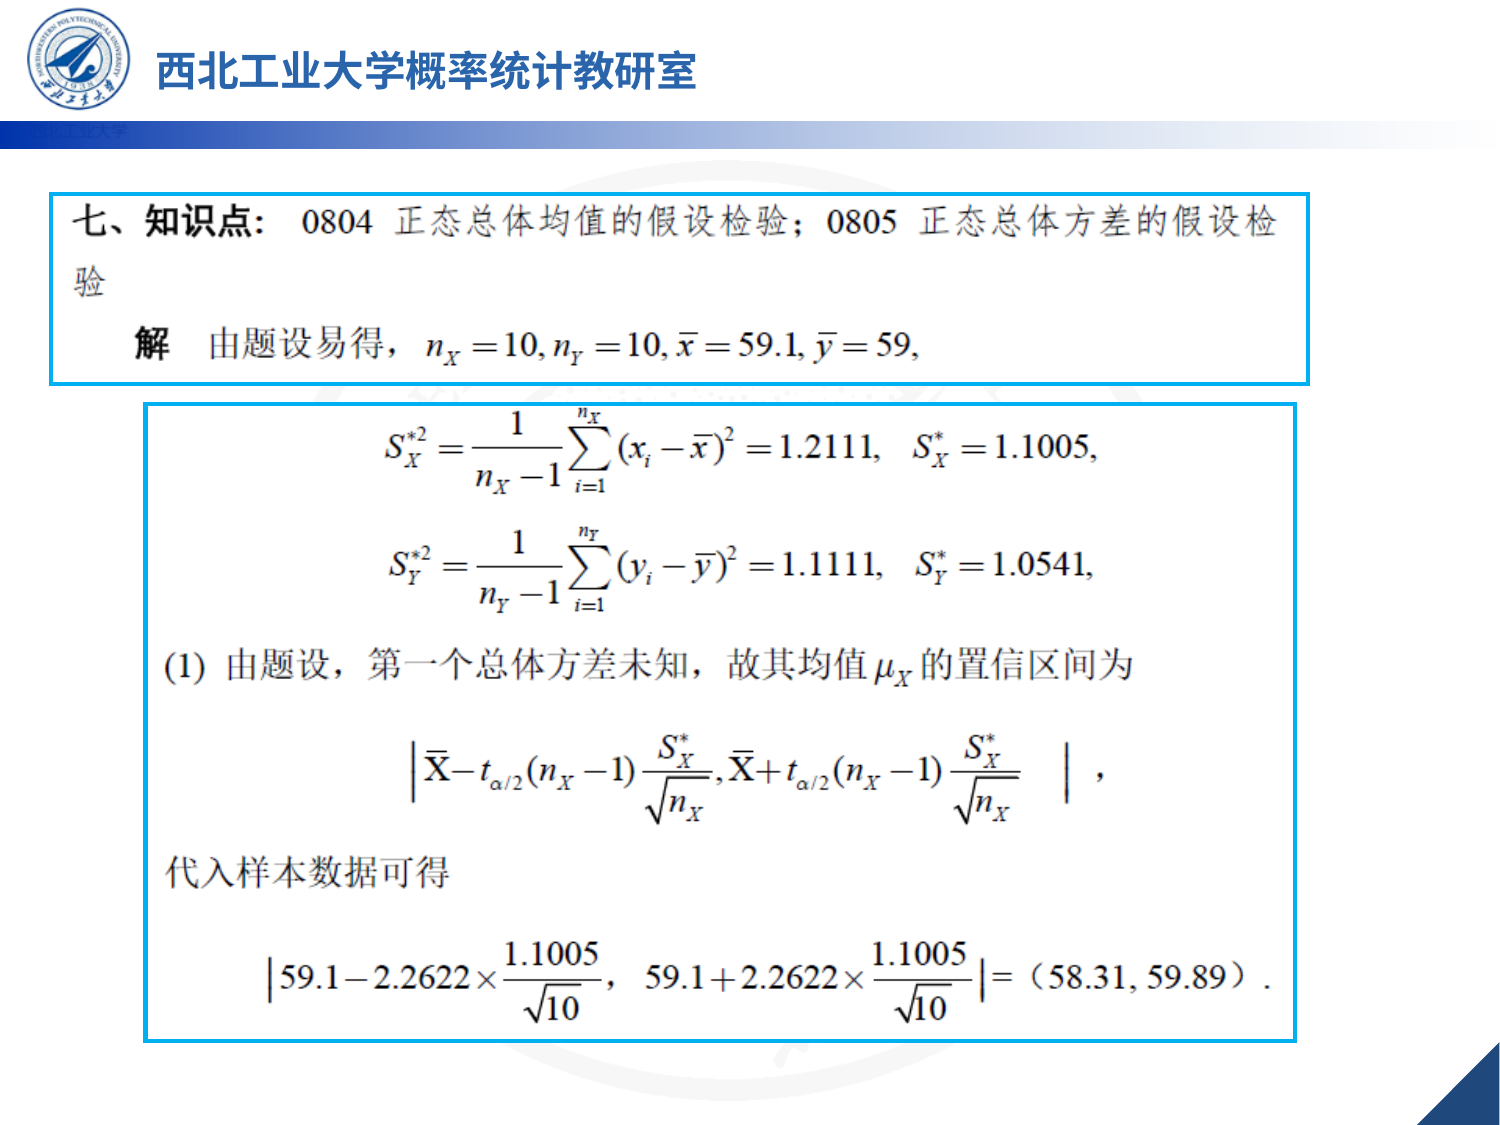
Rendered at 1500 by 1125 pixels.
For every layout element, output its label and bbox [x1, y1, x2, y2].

picture [3, 1, 152, 121]
picture [54, 197, 1305, 381]
picture [149, 407, 1292, 1038]
